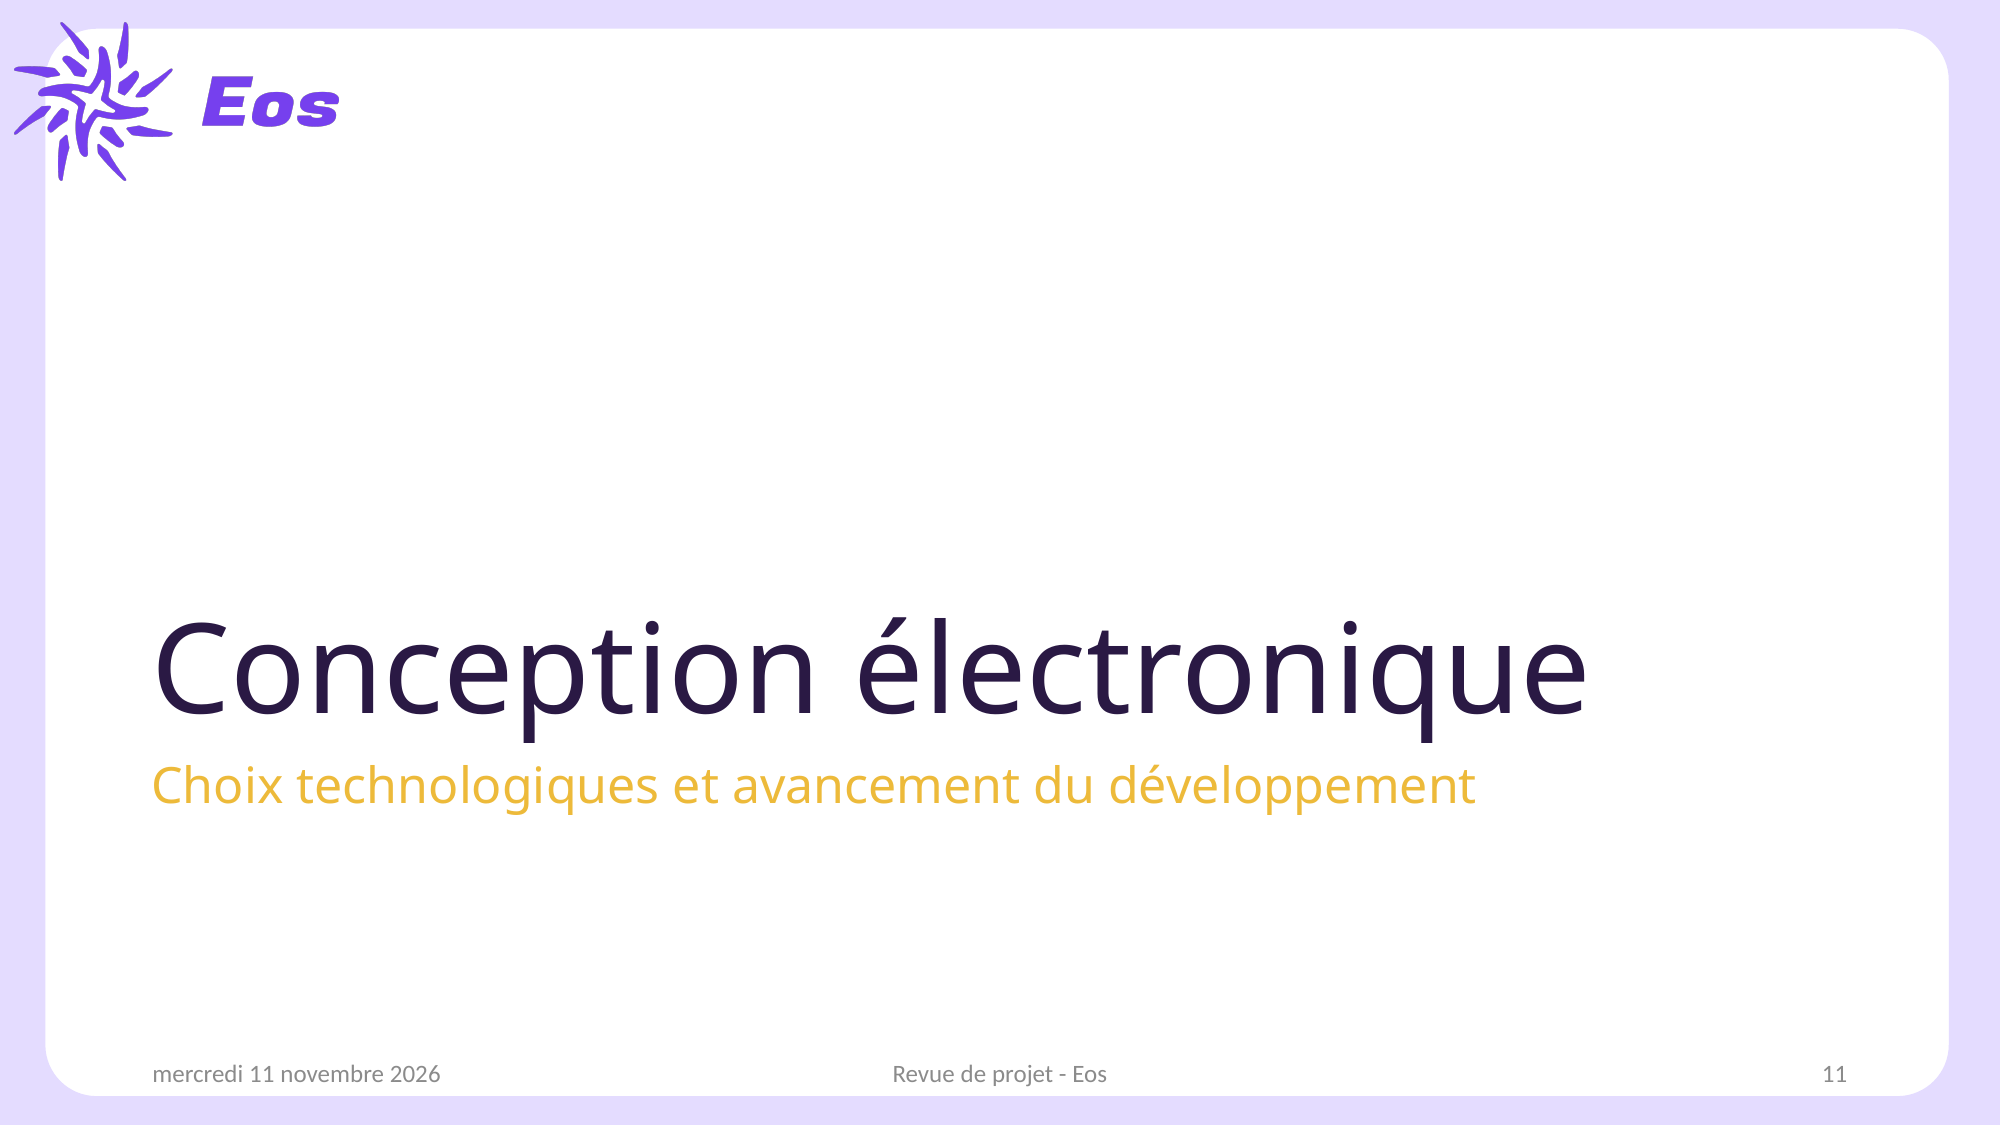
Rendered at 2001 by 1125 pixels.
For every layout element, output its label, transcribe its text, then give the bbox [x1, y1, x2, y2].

title Conception électronique [136, 280, 1862, 749]
footer Revue de projet - Eos [662, 1042, 1338, 1103]
slide_number 11 [1412, 1042, 1863, 1103]
picture [14, 22, 339, 181]
list Choix technologiques et avancement du développement [136, 752, 1862, 999]
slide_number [137, 1042, 588, 1103]
